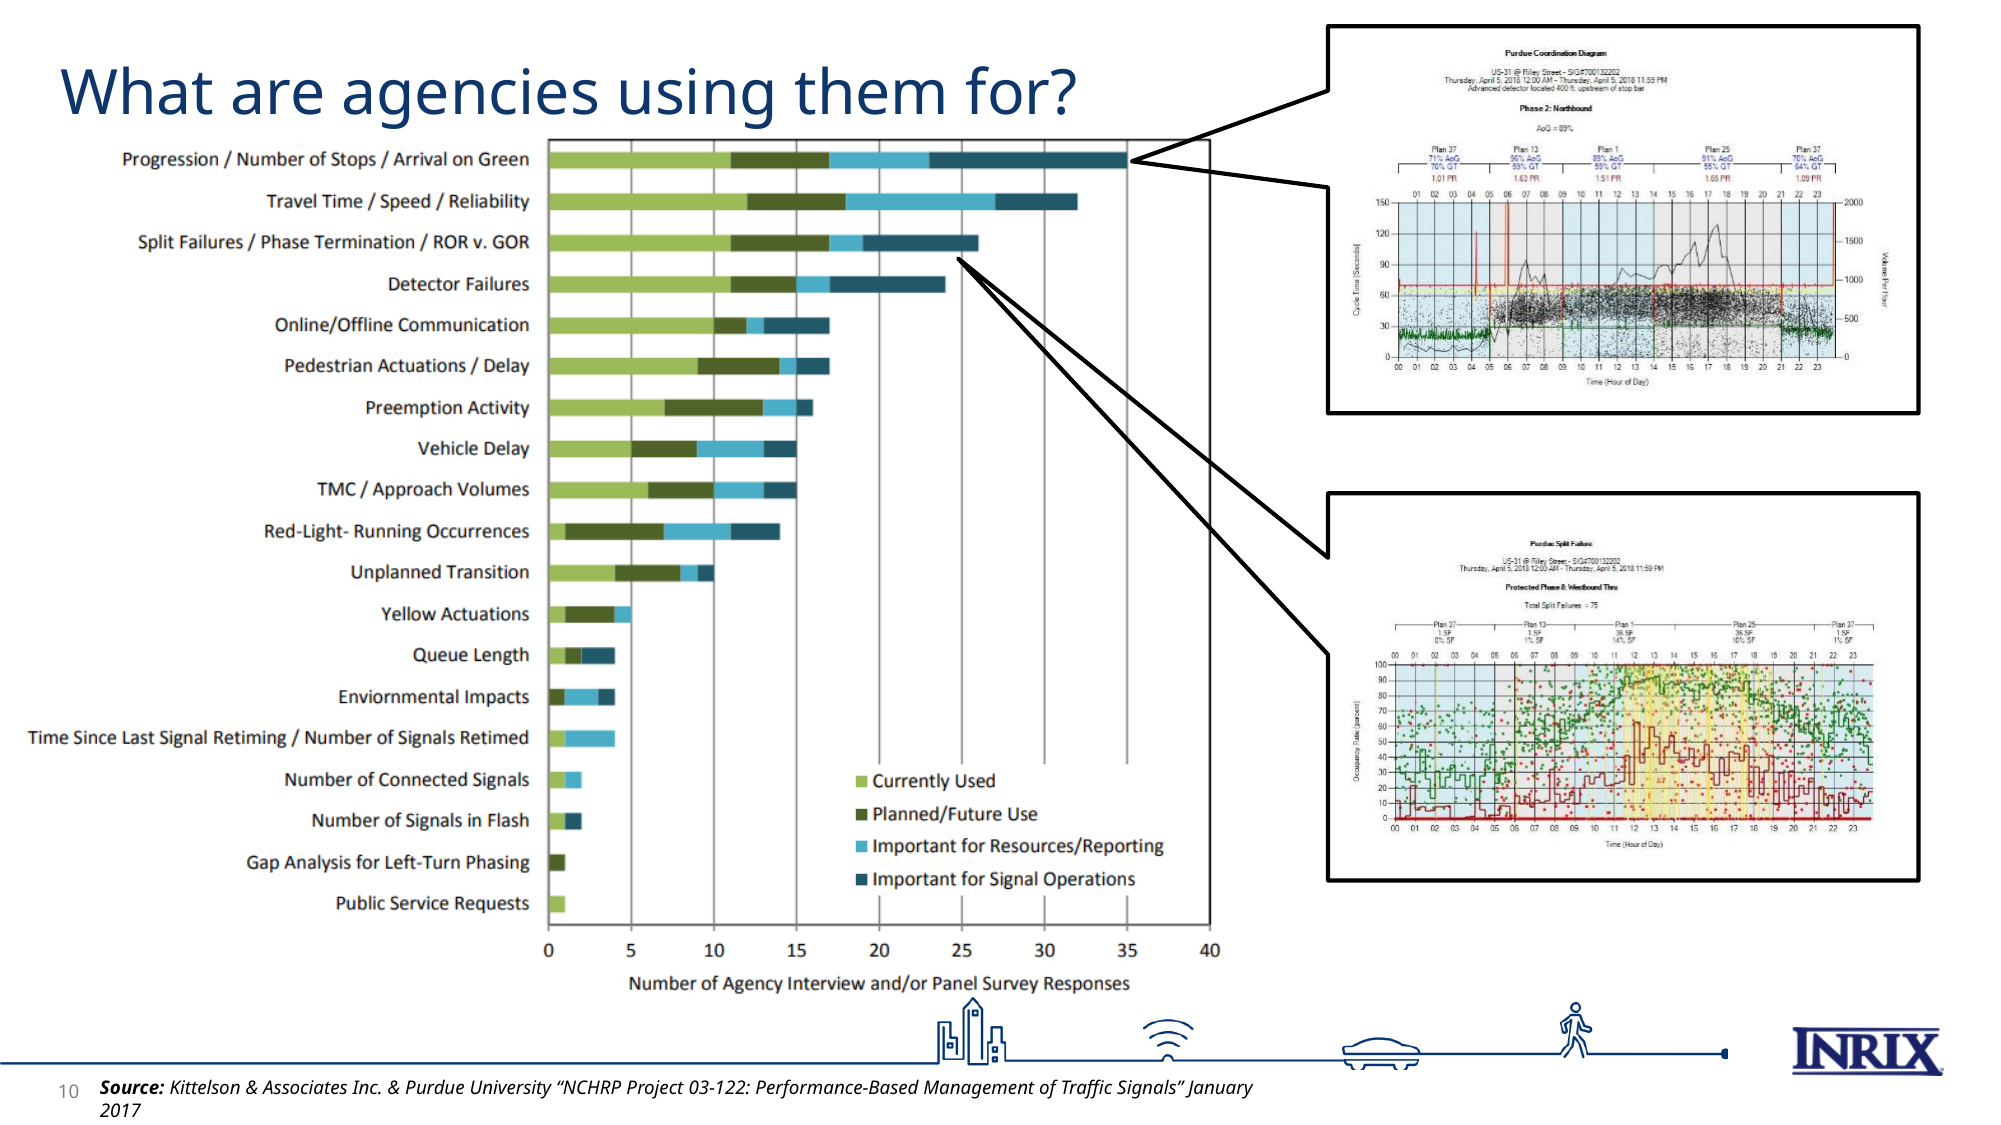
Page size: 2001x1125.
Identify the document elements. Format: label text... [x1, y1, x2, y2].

title What are agencies using them for? [60, 45, 1346, 136]
picture [1792, 1027, 1944, 1076]
text_box [1229, 24, 1921, 416]
text_box Source: Kittelson & Associates Inc. & Purdue University “NCHRP Project 03-122: Performance-Based Management of Traffic Signals” January 2017 [85, 1068, 1300, 1125]
picture [1351, 38, 1896, 401]
picture [22, 130, 1224, 995]
picture [1351, 530, 1888, 862]
text_box [1229, 474, 1921, 883]
